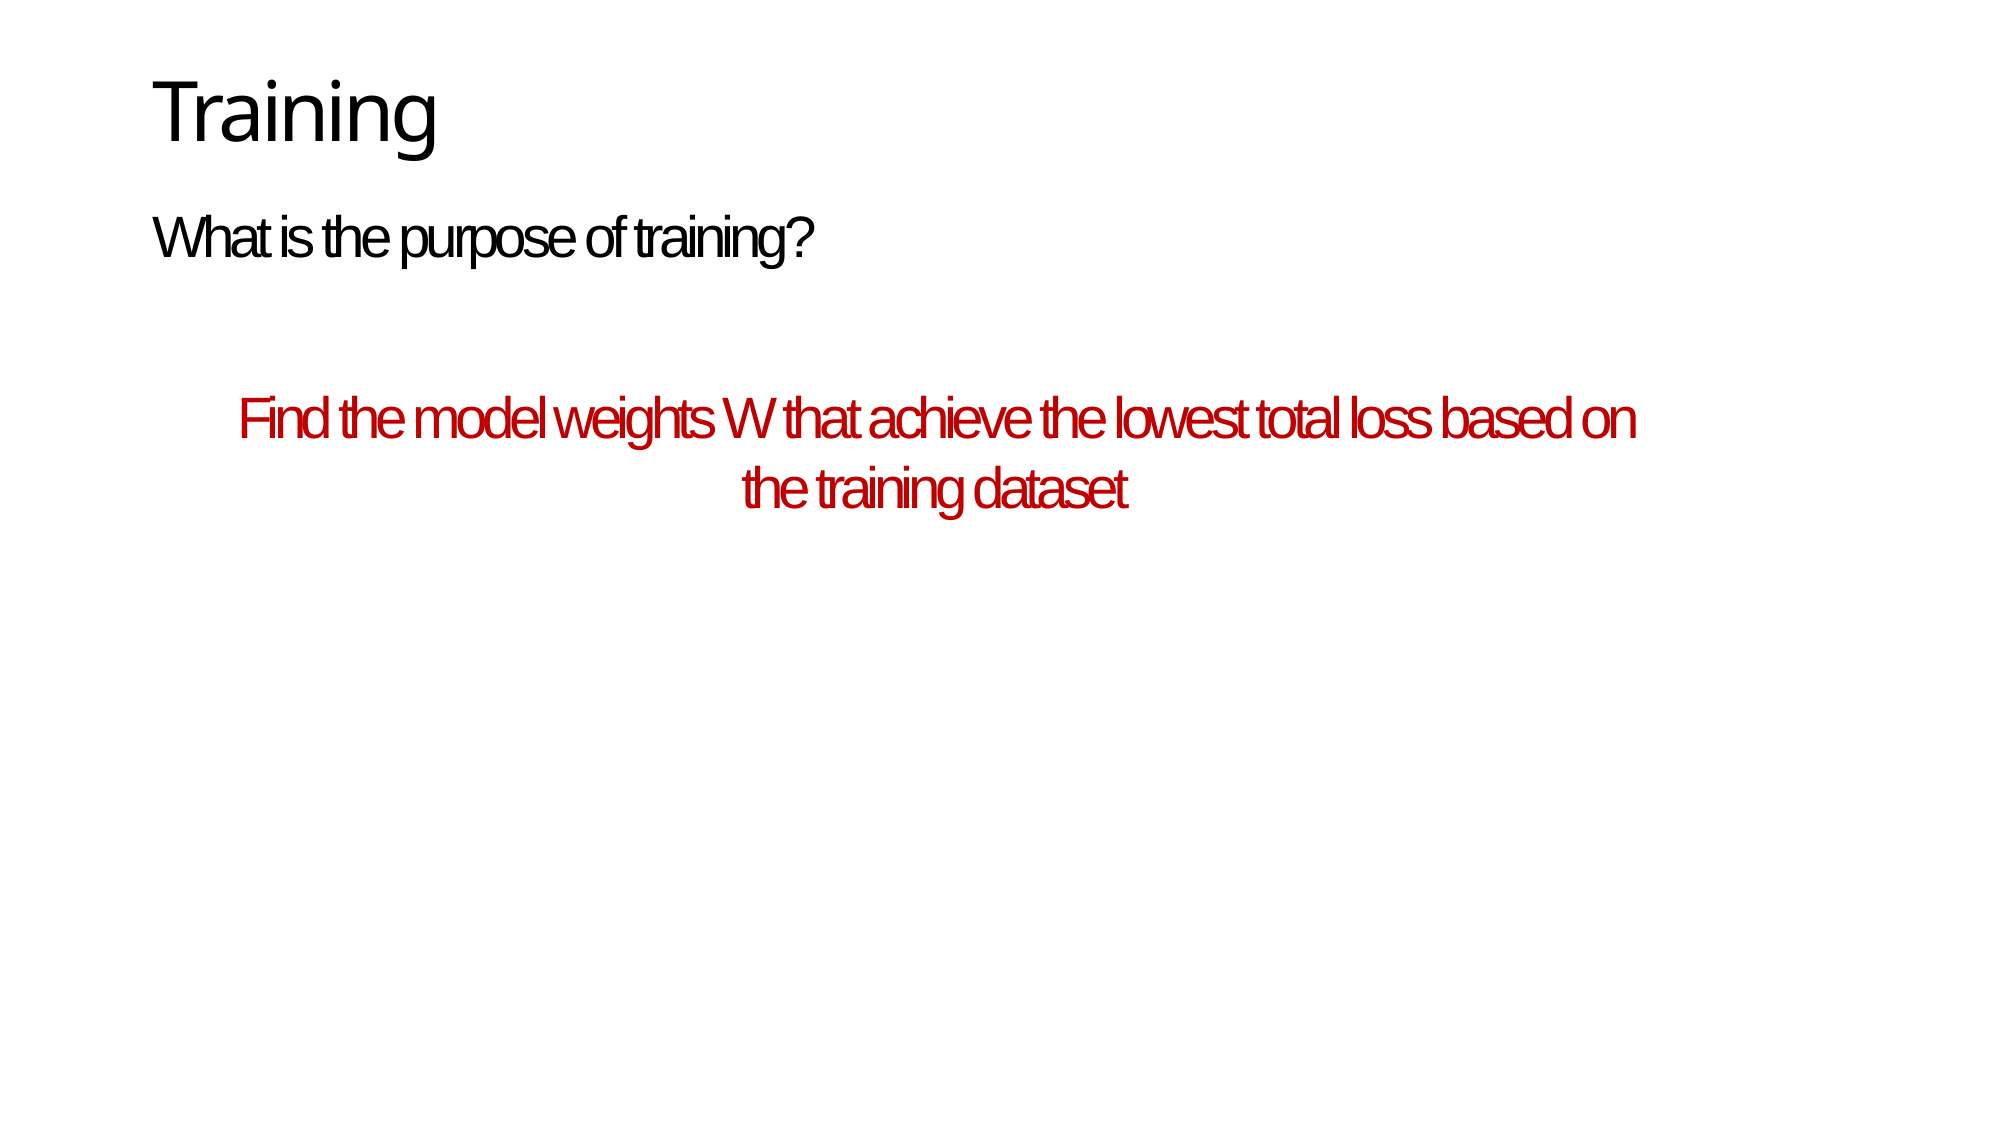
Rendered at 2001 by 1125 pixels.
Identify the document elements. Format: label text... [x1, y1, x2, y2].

text_box Find the model weights W that achieve the lowest total loss based on the training dataset [206, 378, 1663, 521]
text_box Training [150, 55, 1389, 158]
text_box What is the purpose of training? [150, 199, 1784, 272]
